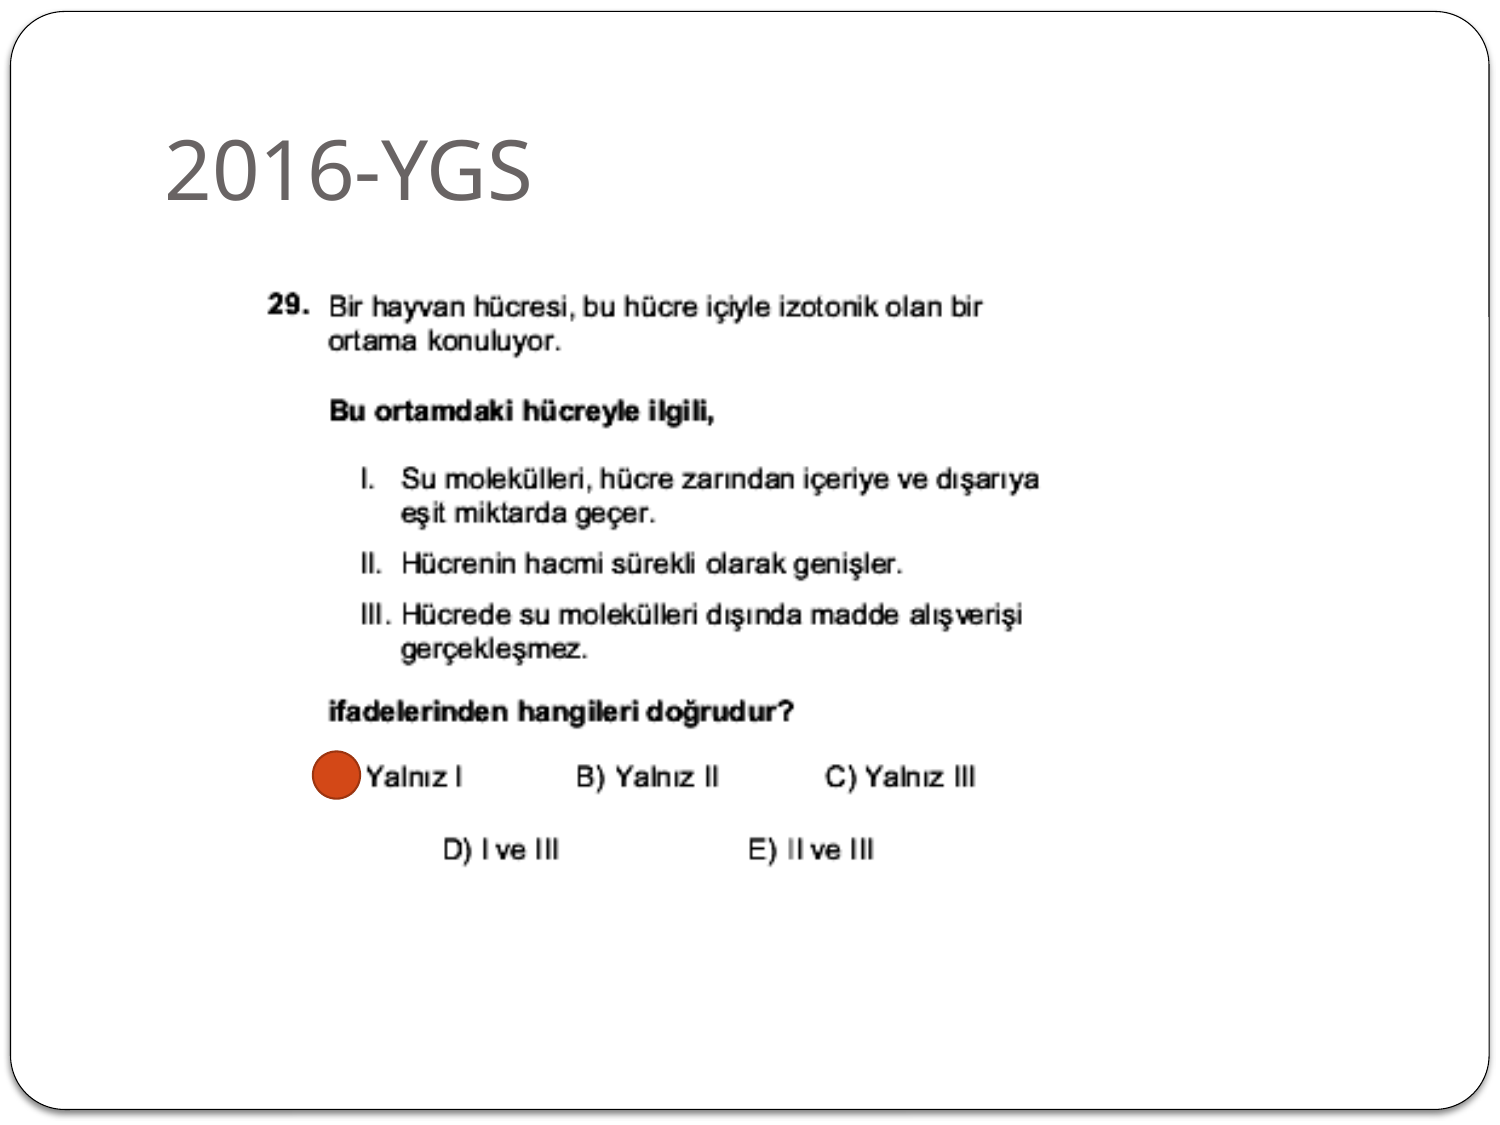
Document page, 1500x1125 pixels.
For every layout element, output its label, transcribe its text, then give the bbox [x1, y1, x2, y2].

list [241, 259, 1223, 895]
title 2016-YGS [150, 45, 1425, 233]
